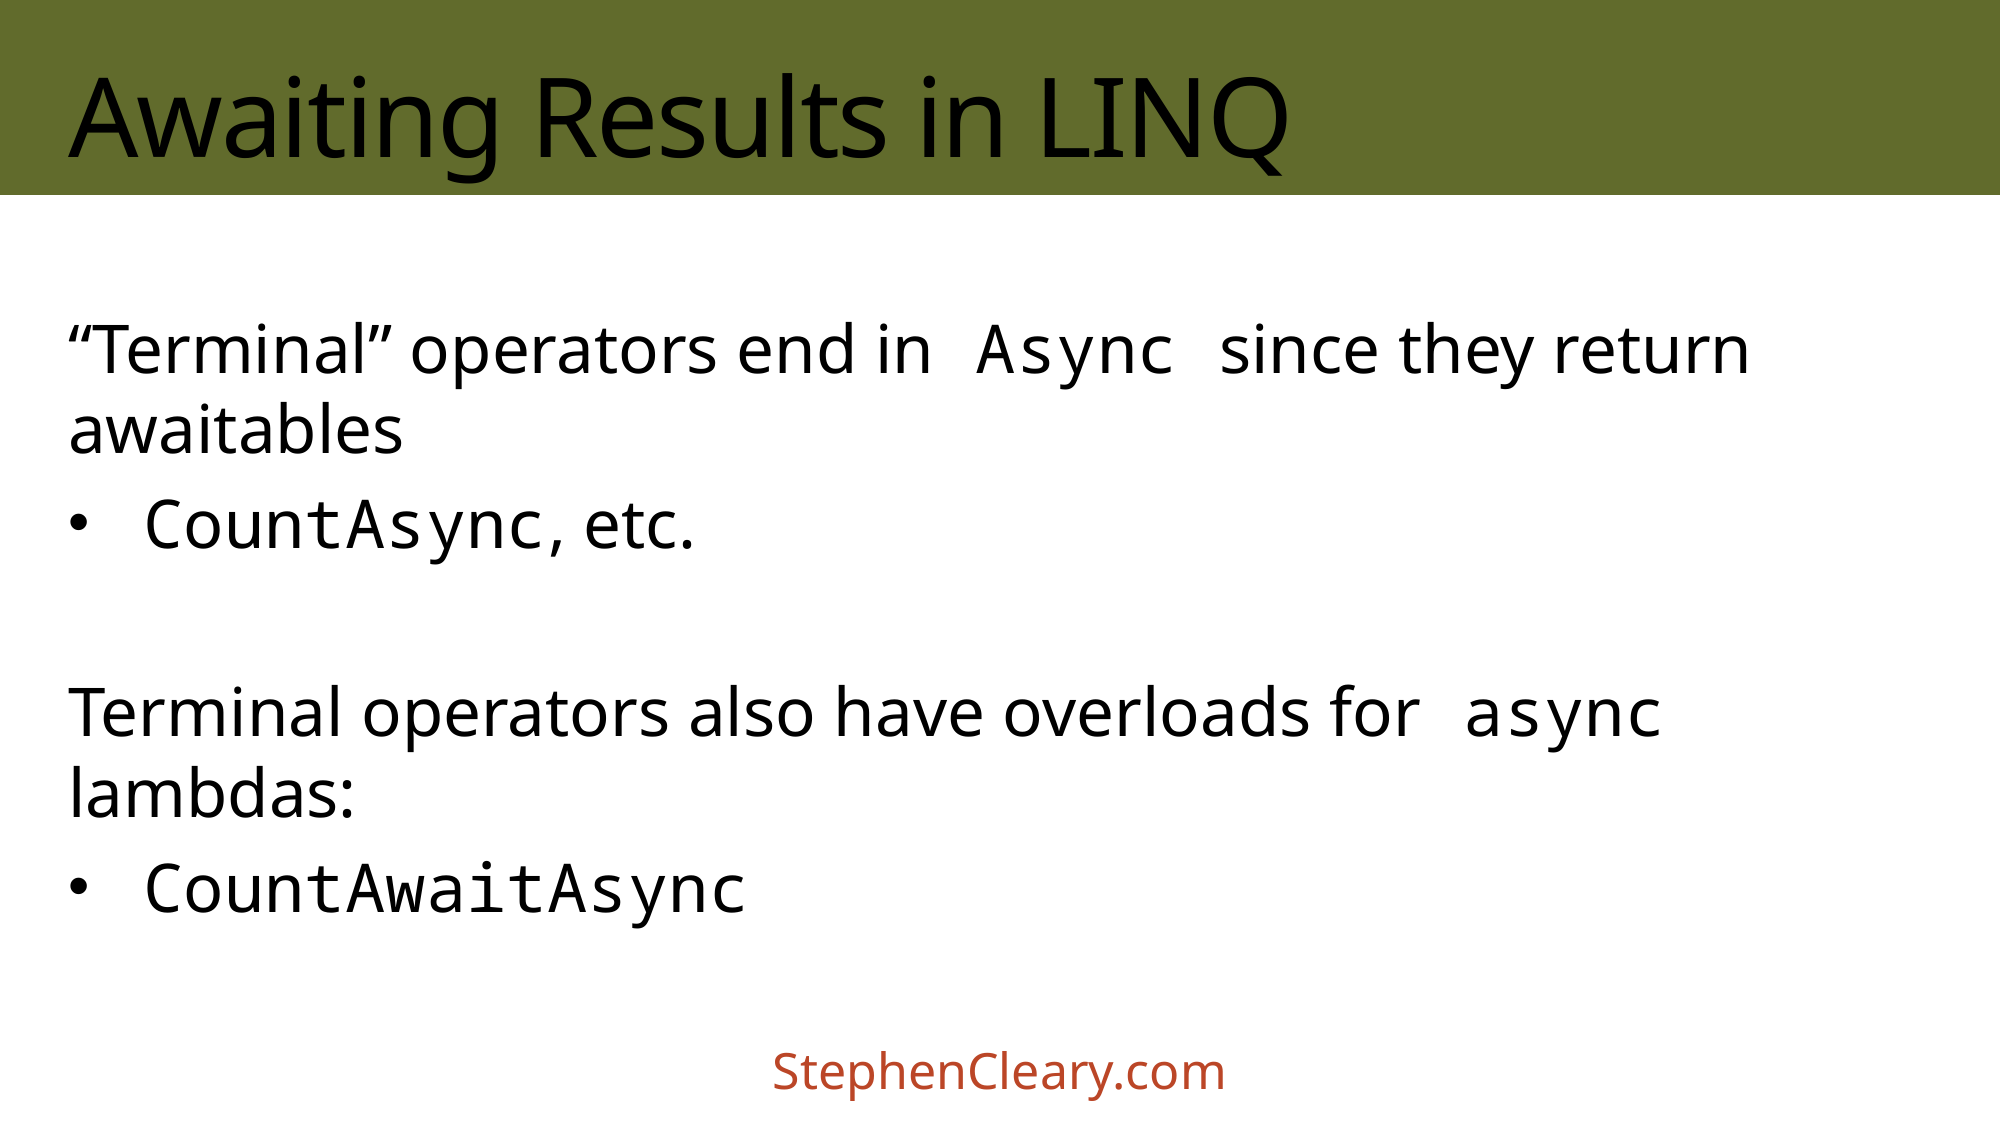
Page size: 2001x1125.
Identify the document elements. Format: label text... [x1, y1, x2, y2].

list “Terminal” operators end in Async since they return awaitables CountAsync, etc. Terminal operators also have overloads for async lambdas: CountAwaitAsync [44, 196, 1956, 880]
title Awaiting Results in LINQ [44, 47, 1957, 196]
